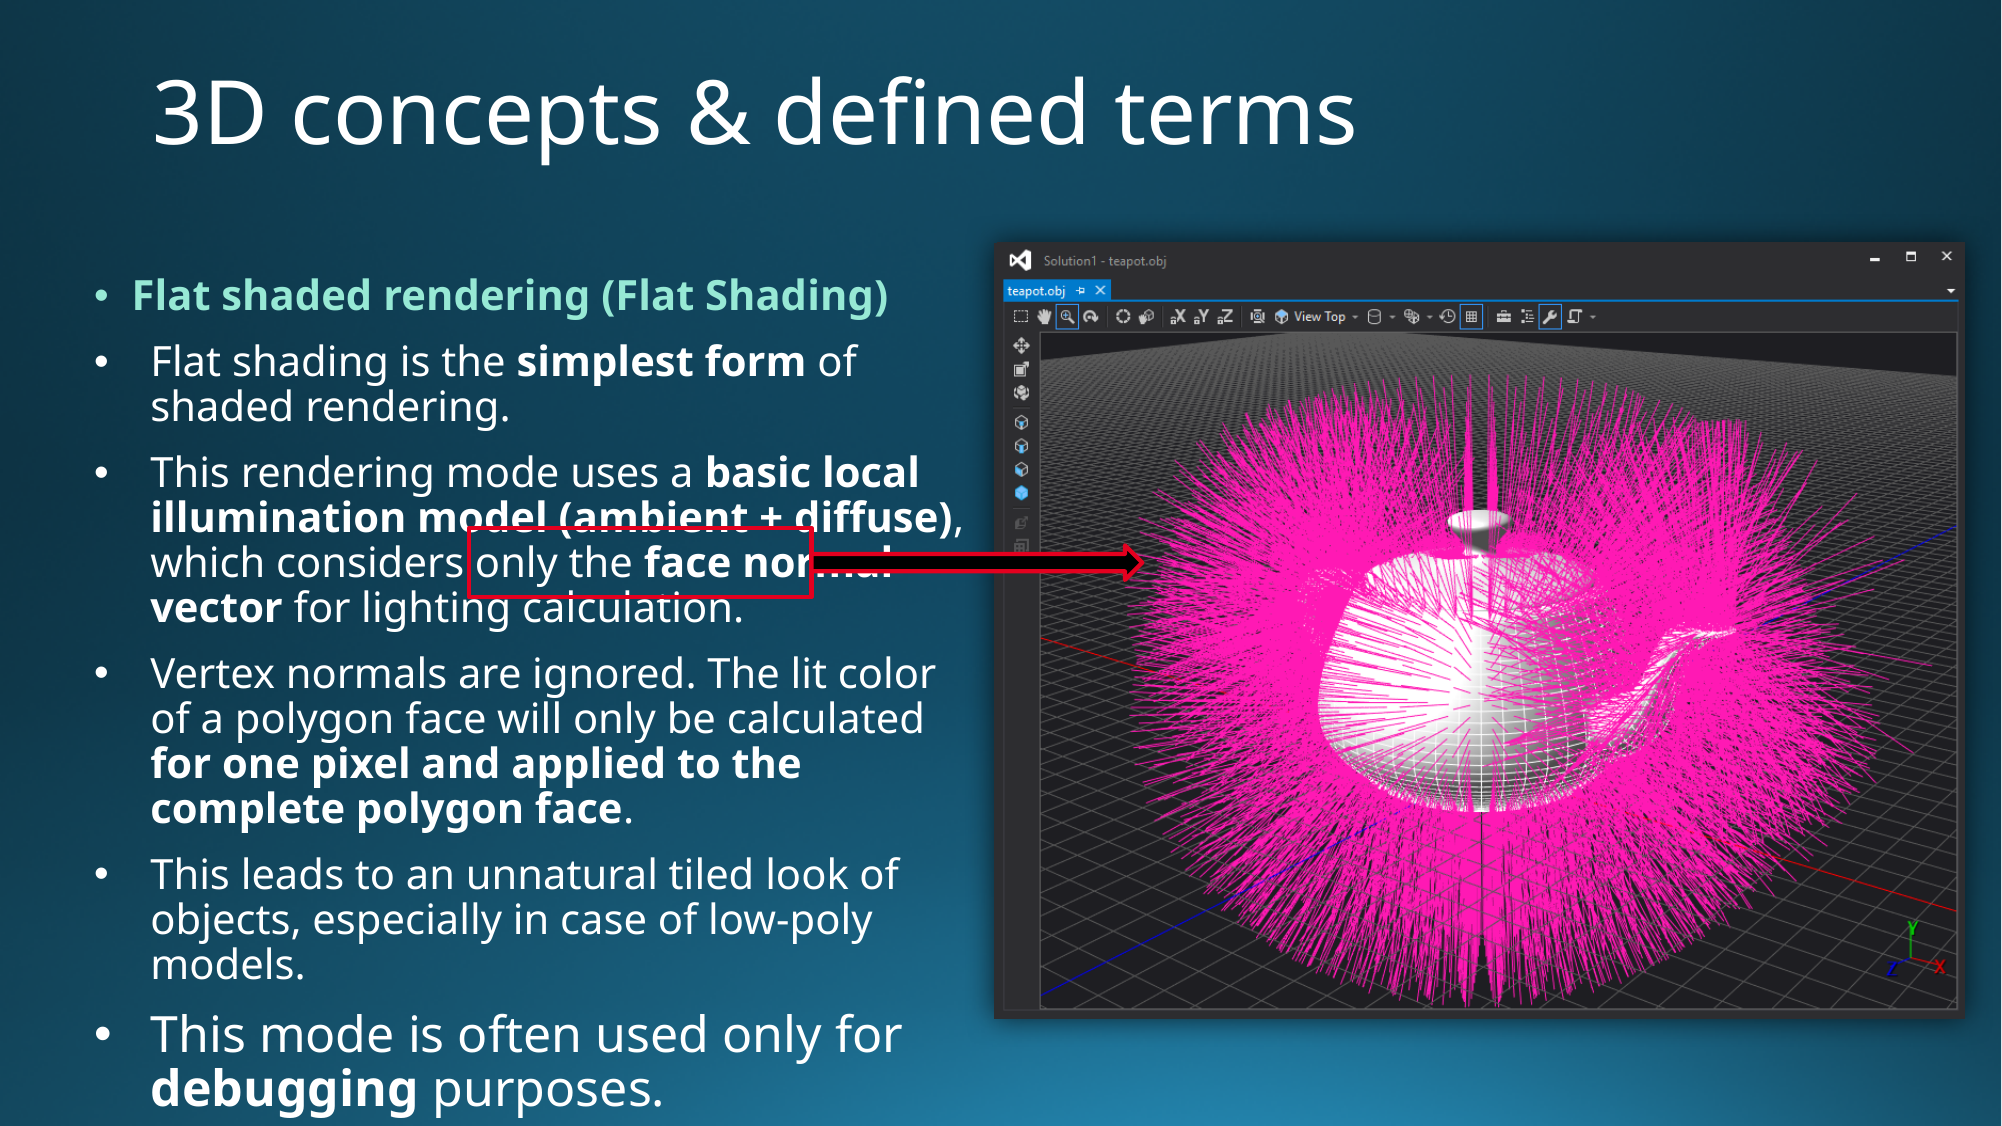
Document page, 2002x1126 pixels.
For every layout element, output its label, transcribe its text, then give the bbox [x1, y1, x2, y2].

list Flat shaded rendering (Flat Shading) Flat shading is the simplest form of shaded rendering. This rendering mode uses a basic local illumination model (ambient + diffuse), which considers only the face normal vector for lighting calculation. Vertex normals are ignored. The lit color of a polygon face will only be calculated for one pixel and applied to the complete polygon face. This leads to an unnatural tiled look of objects, especially in case of low-poly models. This mode is often used only for debugging purposes. [79, 267, 983, 1125]
title 3D concepts & defined terms [137, 59, 1864, 267]
picture [0, 0, 2002, 1126]
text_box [468, 527, 1143, 598]
